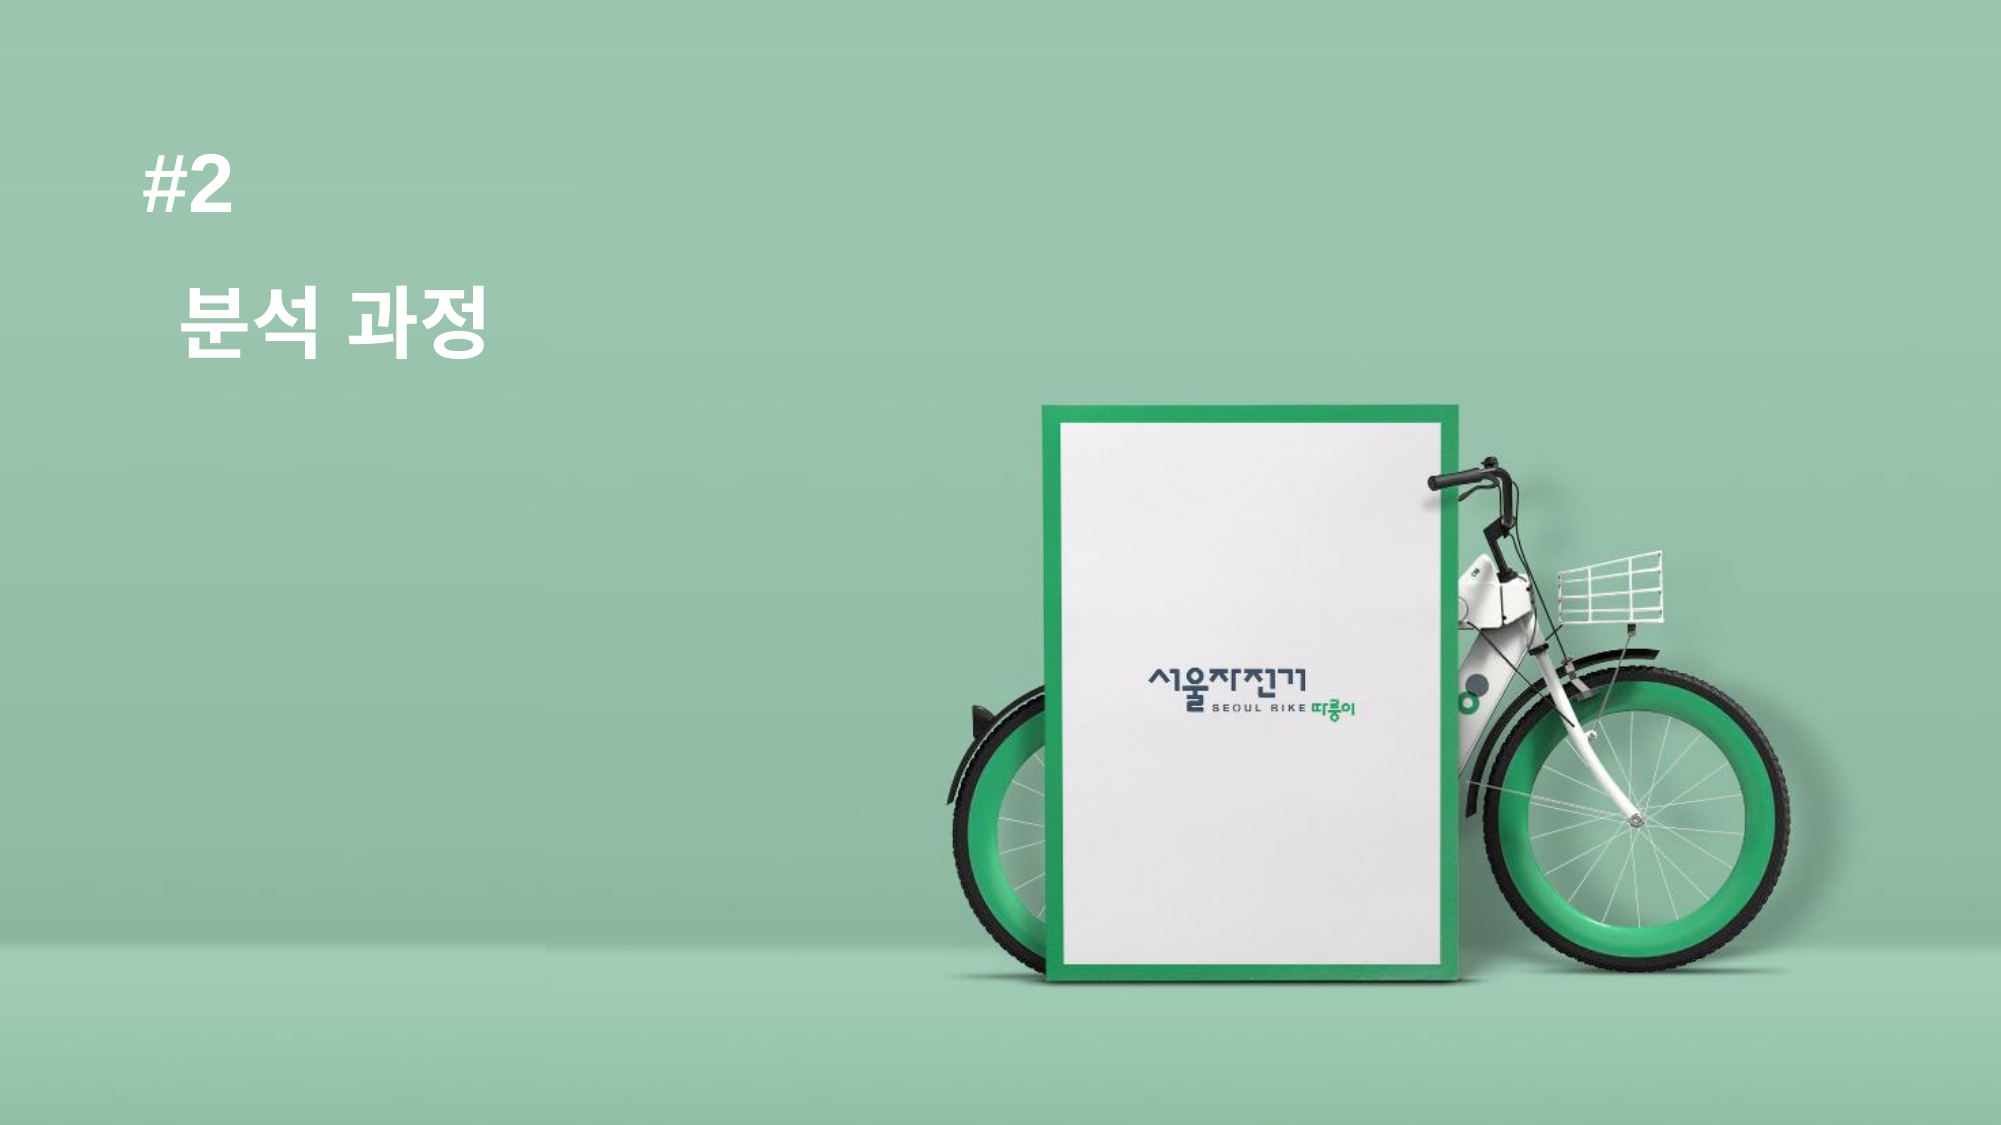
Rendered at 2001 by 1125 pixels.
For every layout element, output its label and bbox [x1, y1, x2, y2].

text_box [127, 121, 828, 378]
picture [0, 0, 2001, 1125]
